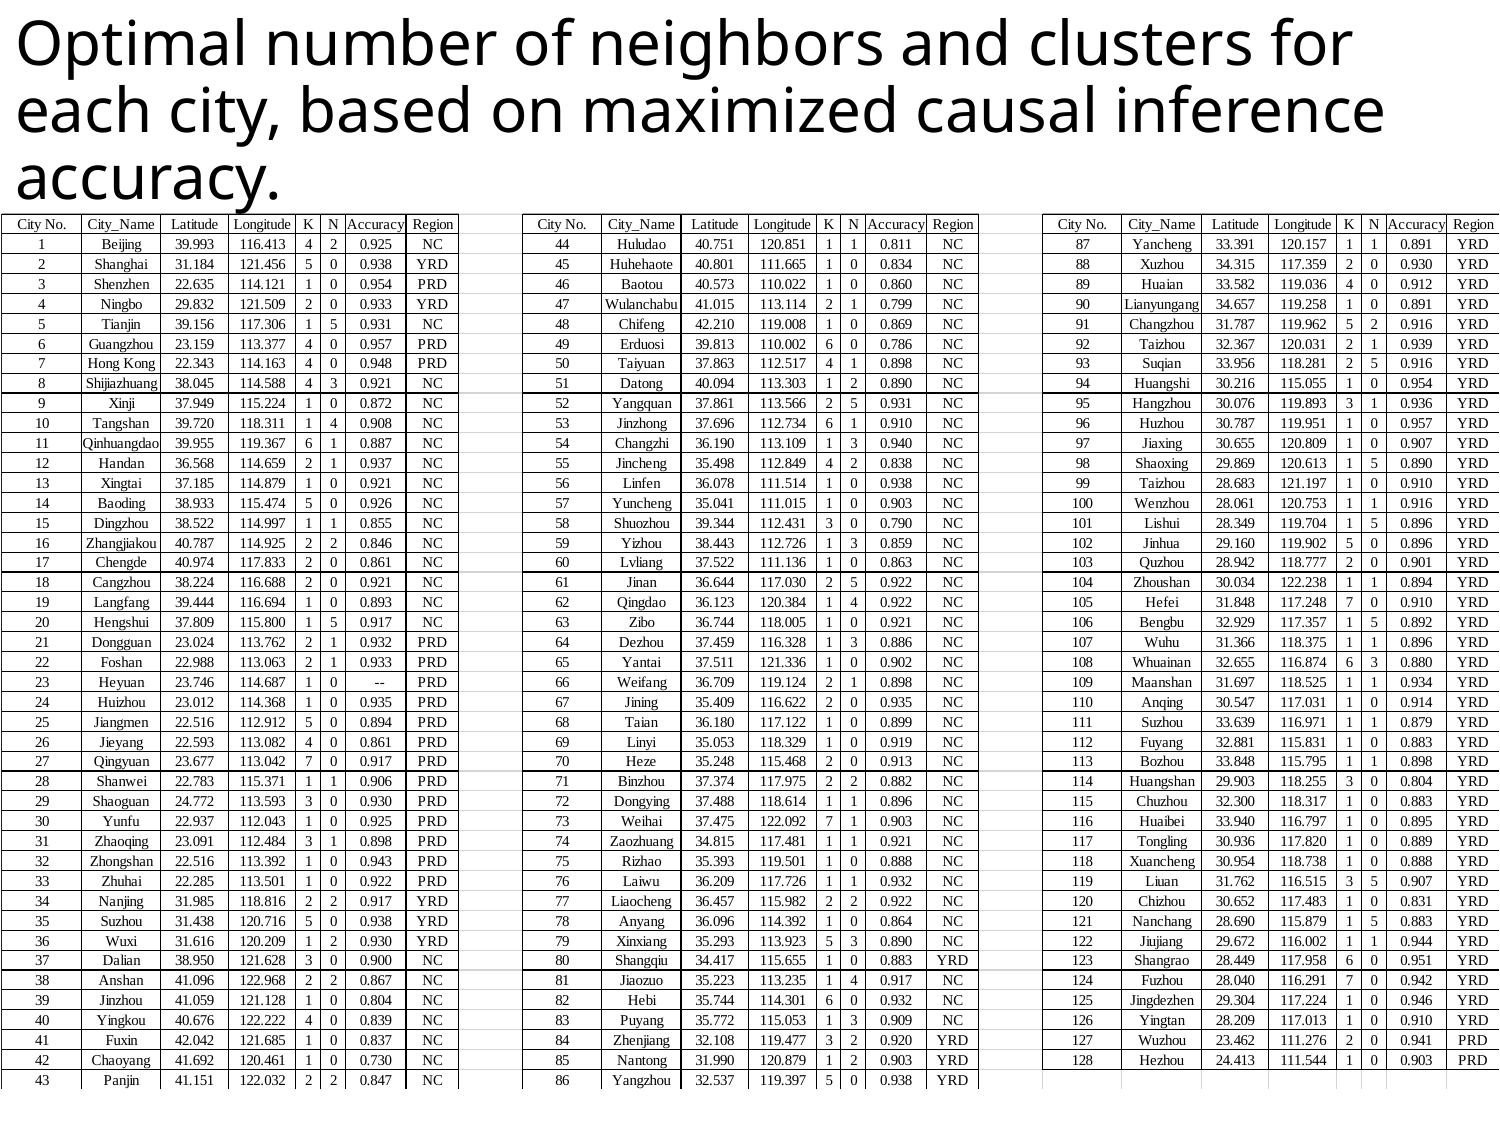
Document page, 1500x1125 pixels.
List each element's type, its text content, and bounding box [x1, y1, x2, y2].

picture [0, 212, 1500, 1090]
title Optimal number of neighbors and clusters for each city, based on maximized causal inference accuracy. [0, 3, 1500, 212]
